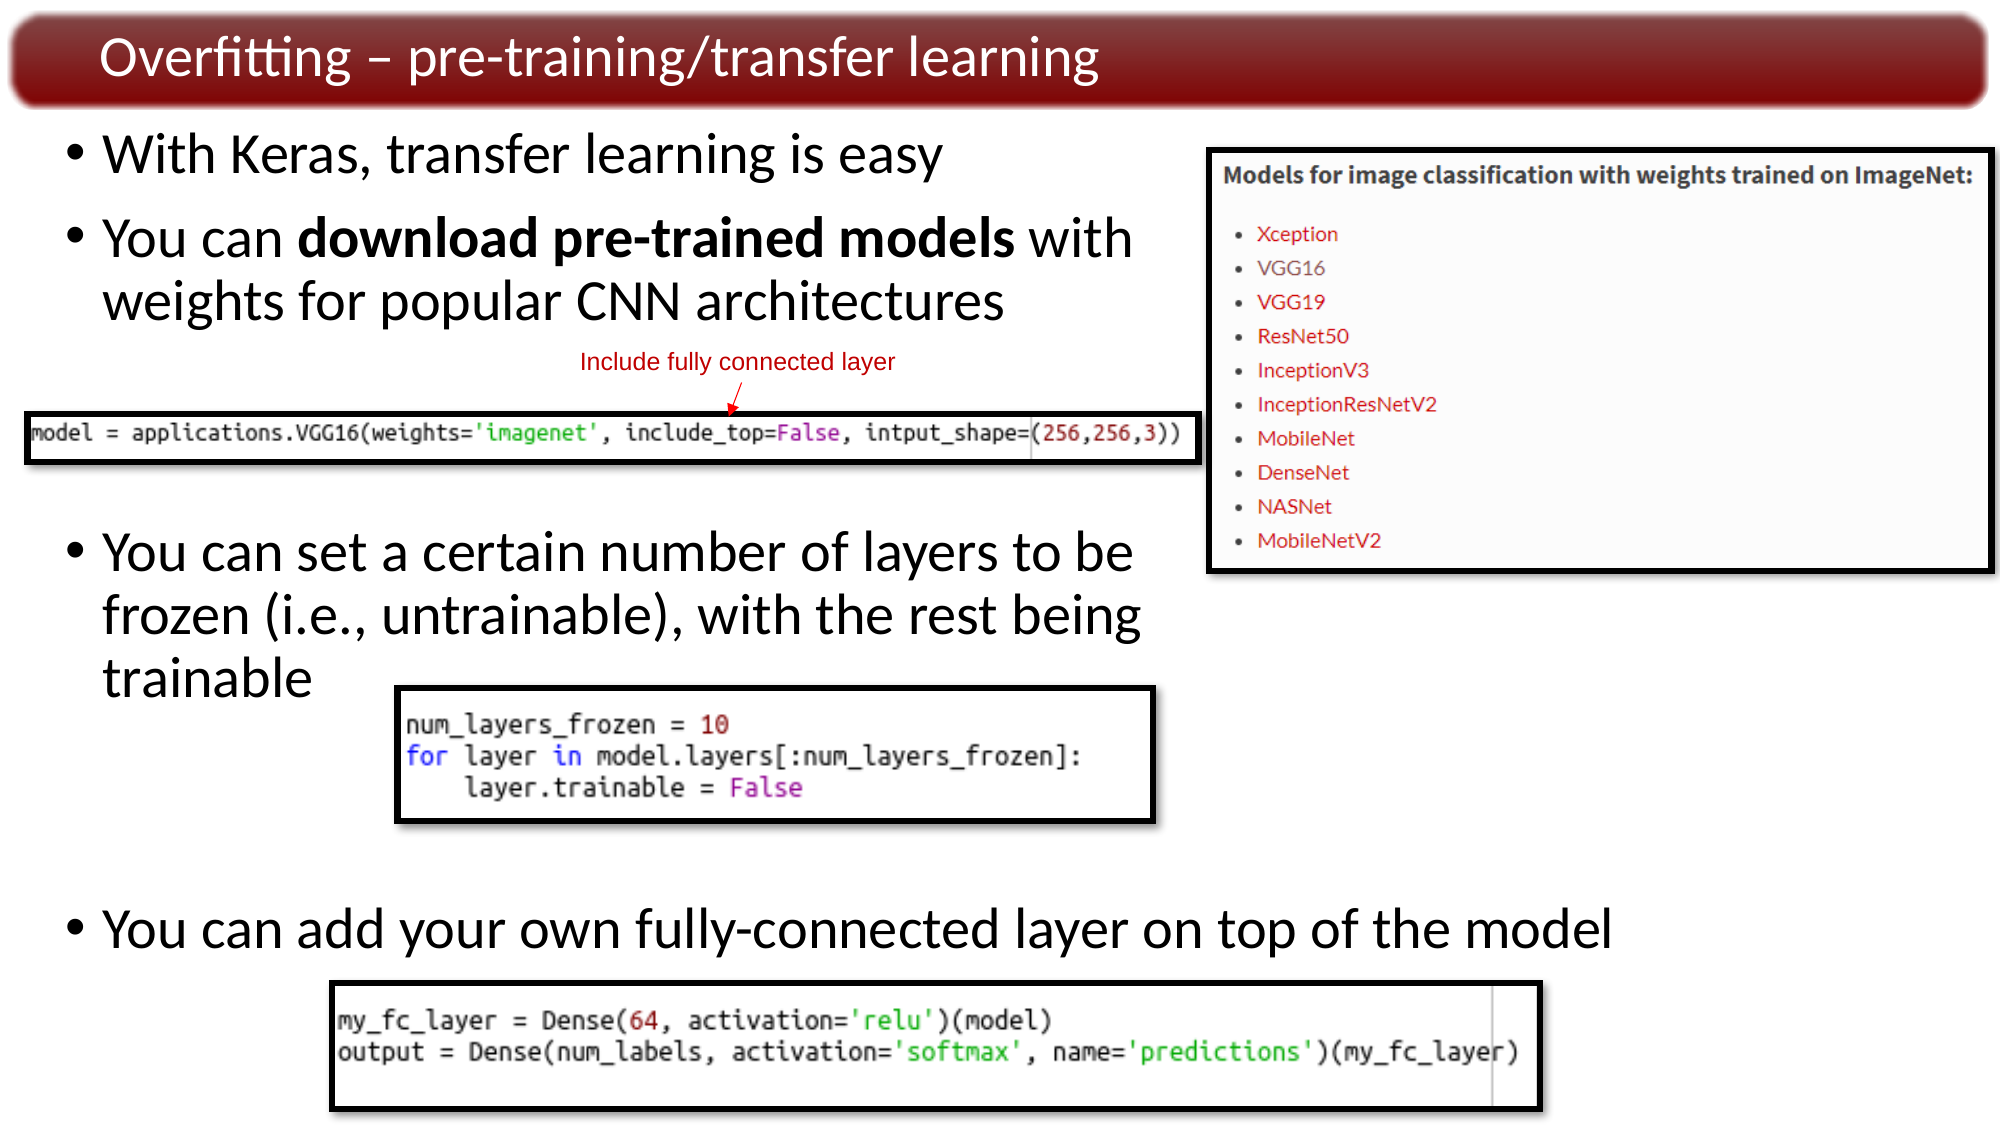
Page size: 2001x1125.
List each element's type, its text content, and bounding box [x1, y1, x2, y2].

picture [1212, 152, 1989, 568]
picture [334, 986, 1537, 1107]
picture [30, 417, 1196, 459]
list Overfitting – pre-training/transfer learning [99, 16, 1965, 100]
list With Keras, transfer learning is easy You can download pre-trained models with weights for popular CNN architectures You can set a certain number of layers to be frozen (i.e., untrainable), with the rest being trainable You can add your own fully-connected layer on top of the model [50, 115, 1900, 410]
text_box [728, 383, 742, 417]
picture [400, 690, 1151, 818]
text_box Include fully connected layer [564, 337, 919, 383]
list With Keras, transfer learning is easy You can download pre-trained models with weights for popular CNN architectures You can set a certain number of layers to be frozen (i.e., untrainable), with the rest being trainable You can add your own fully-connected layer on top of the model [50, 474, 1900, 1091]
